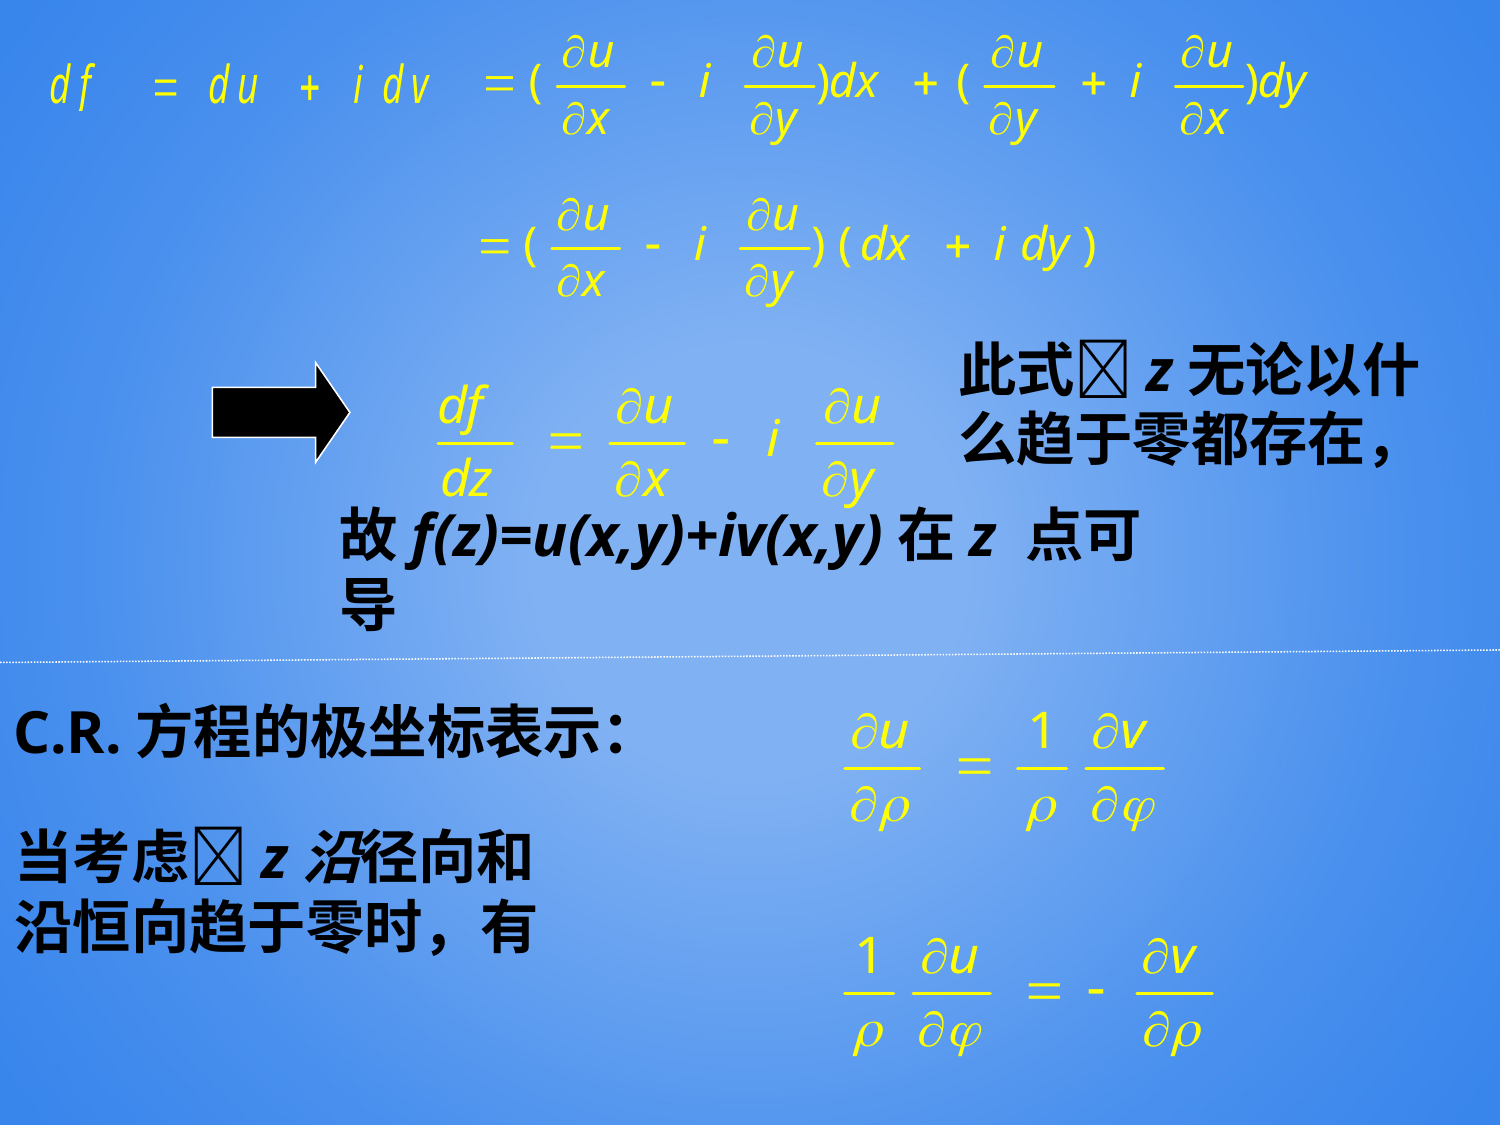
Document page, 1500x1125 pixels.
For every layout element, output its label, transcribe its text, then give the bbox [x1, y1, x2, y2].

text_box [212, 362, 350, 463]
picture [0, 0, 1500, 1125]
text_box 故f(z)=u(x,y)+iv(x,y)在z 点可导 [324, 490, 1188, 645]
text_box 当考虑z沿径向和沿恒向趋于零时，有 [0, 812, 600, 968]
text_box 此式z无论以什么趋于零都存在， [943, 325, 1450, 480]
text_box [424, 366, 903, 514]
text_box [470, 15, 1326, 151]
text_box C.R.方程的极坐标表示： [0, 687, 675, 773]
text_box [43, 50, 456, 111]
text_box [465, 177, 1109, 314]
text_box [831, 691, 1174, 840]
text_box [831, 916, 1226, 1064]
